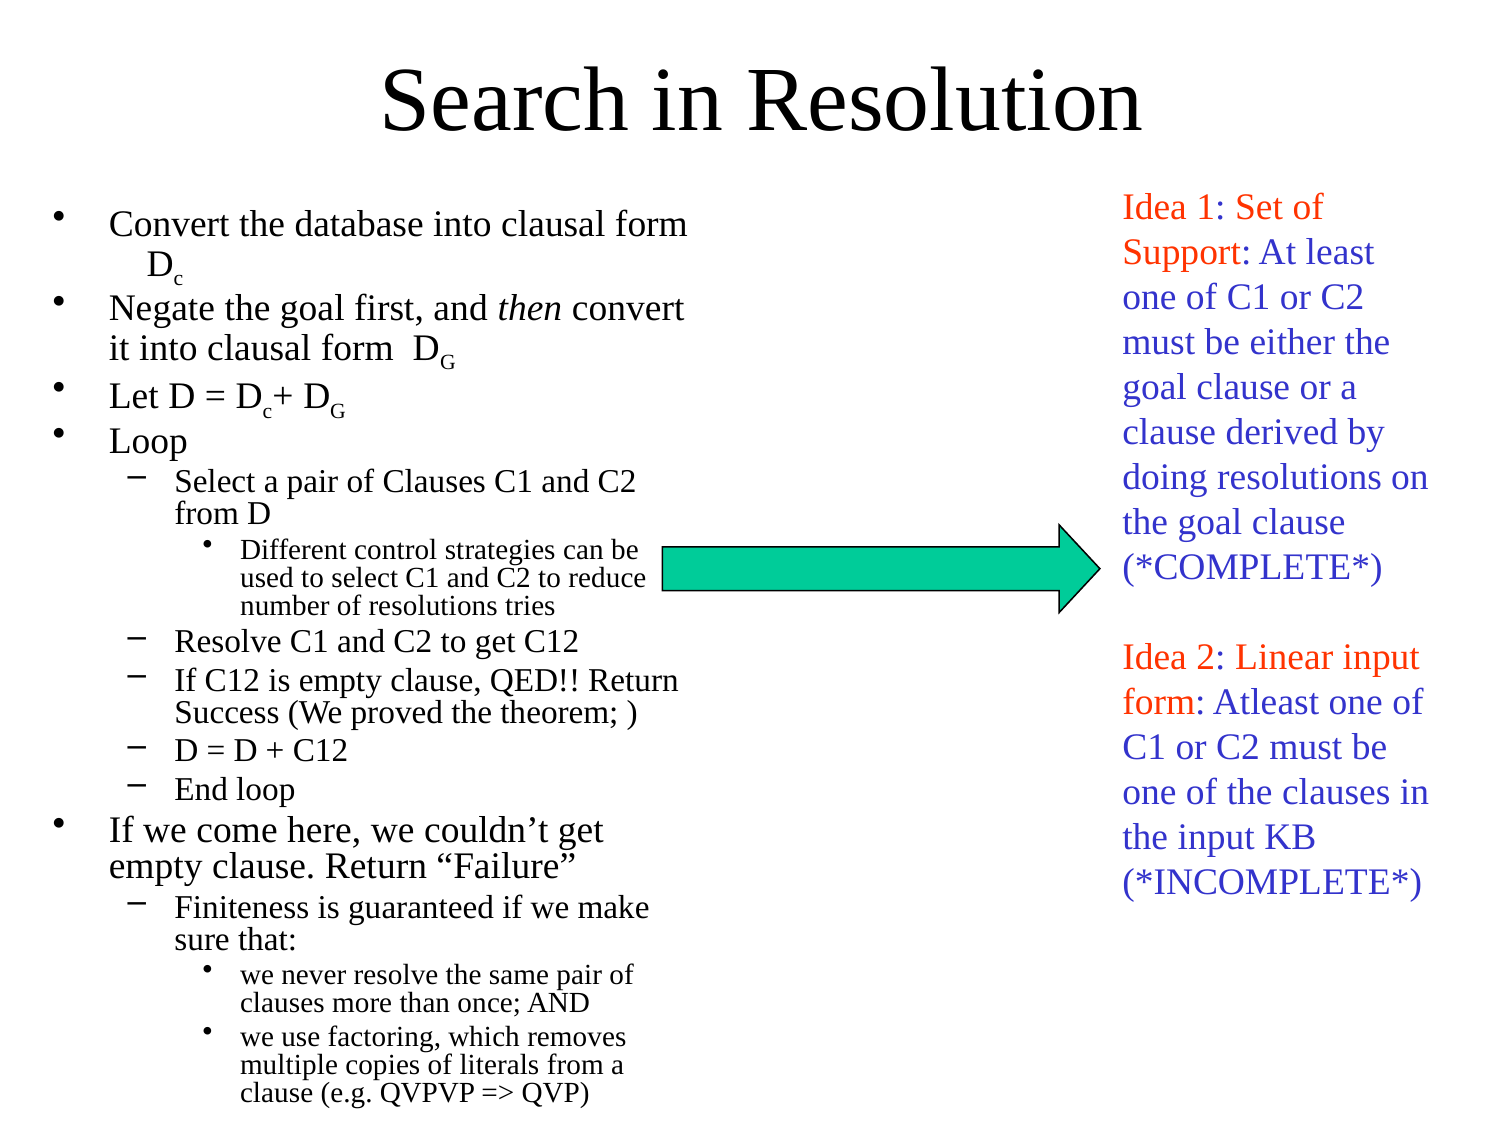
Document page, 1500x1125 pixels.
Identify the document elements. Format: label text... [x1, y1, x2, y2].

list Convert the database into clausal form Dc Negate the goal first, and then convert it into clausal form DG Let D = Dc+ DG Loop Select a pair of Clauses C1 and C2 from D Different control strategies can be used to select C1 and C2 to reduce number of resolutions tries Resolve C1 and C2 to get C12 If C12 is empty clause, QED!! Return Success (We proved the theorem; ) D = D + C12 End loop If we come here, we couldn’t get empty clause. Return “Failure” Finiteness is guaranteed if we make sure that: we never resolve the same pair of clauses more than once; AND we use factoring, which removes multiple copies of literals from a clause (e.g. QVPVP => QVP) [37, 199, 657, 1125]
title Search in Resolution [124, 0, 1401, 188]
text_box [662, 174, 1451, 1125]
